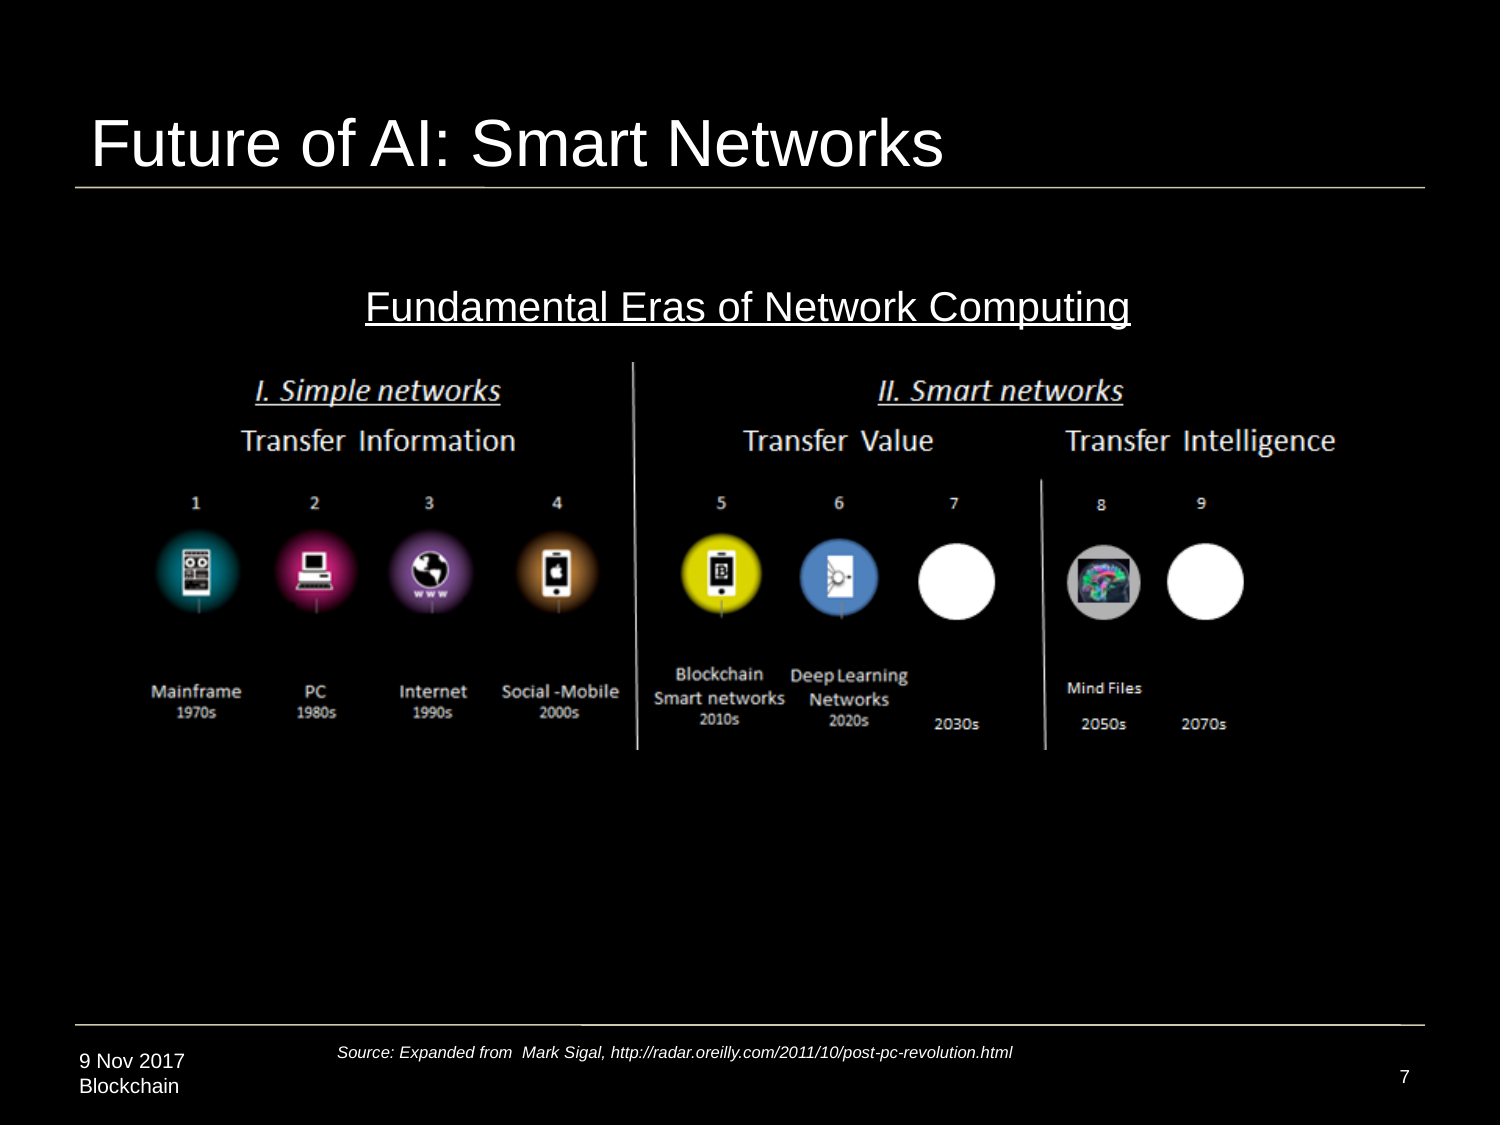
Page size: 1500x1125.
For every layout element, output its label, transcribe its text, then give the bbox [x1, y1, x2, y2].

text_box Fundamental Eras of Network Computing [291, 271, 1205, 337]
slide_number 6 [862, 1037, 1425, 1103]
picture [138, 362, 1352, 751]
title Future of AI: Smart Networks [75, 45, 1425, 188]
text_box Source: Expanded from Mark Sigal, http://radar.oreilly.com/2011/10/post-pc-revolution.html [322, 1038, 1335, 1088]
